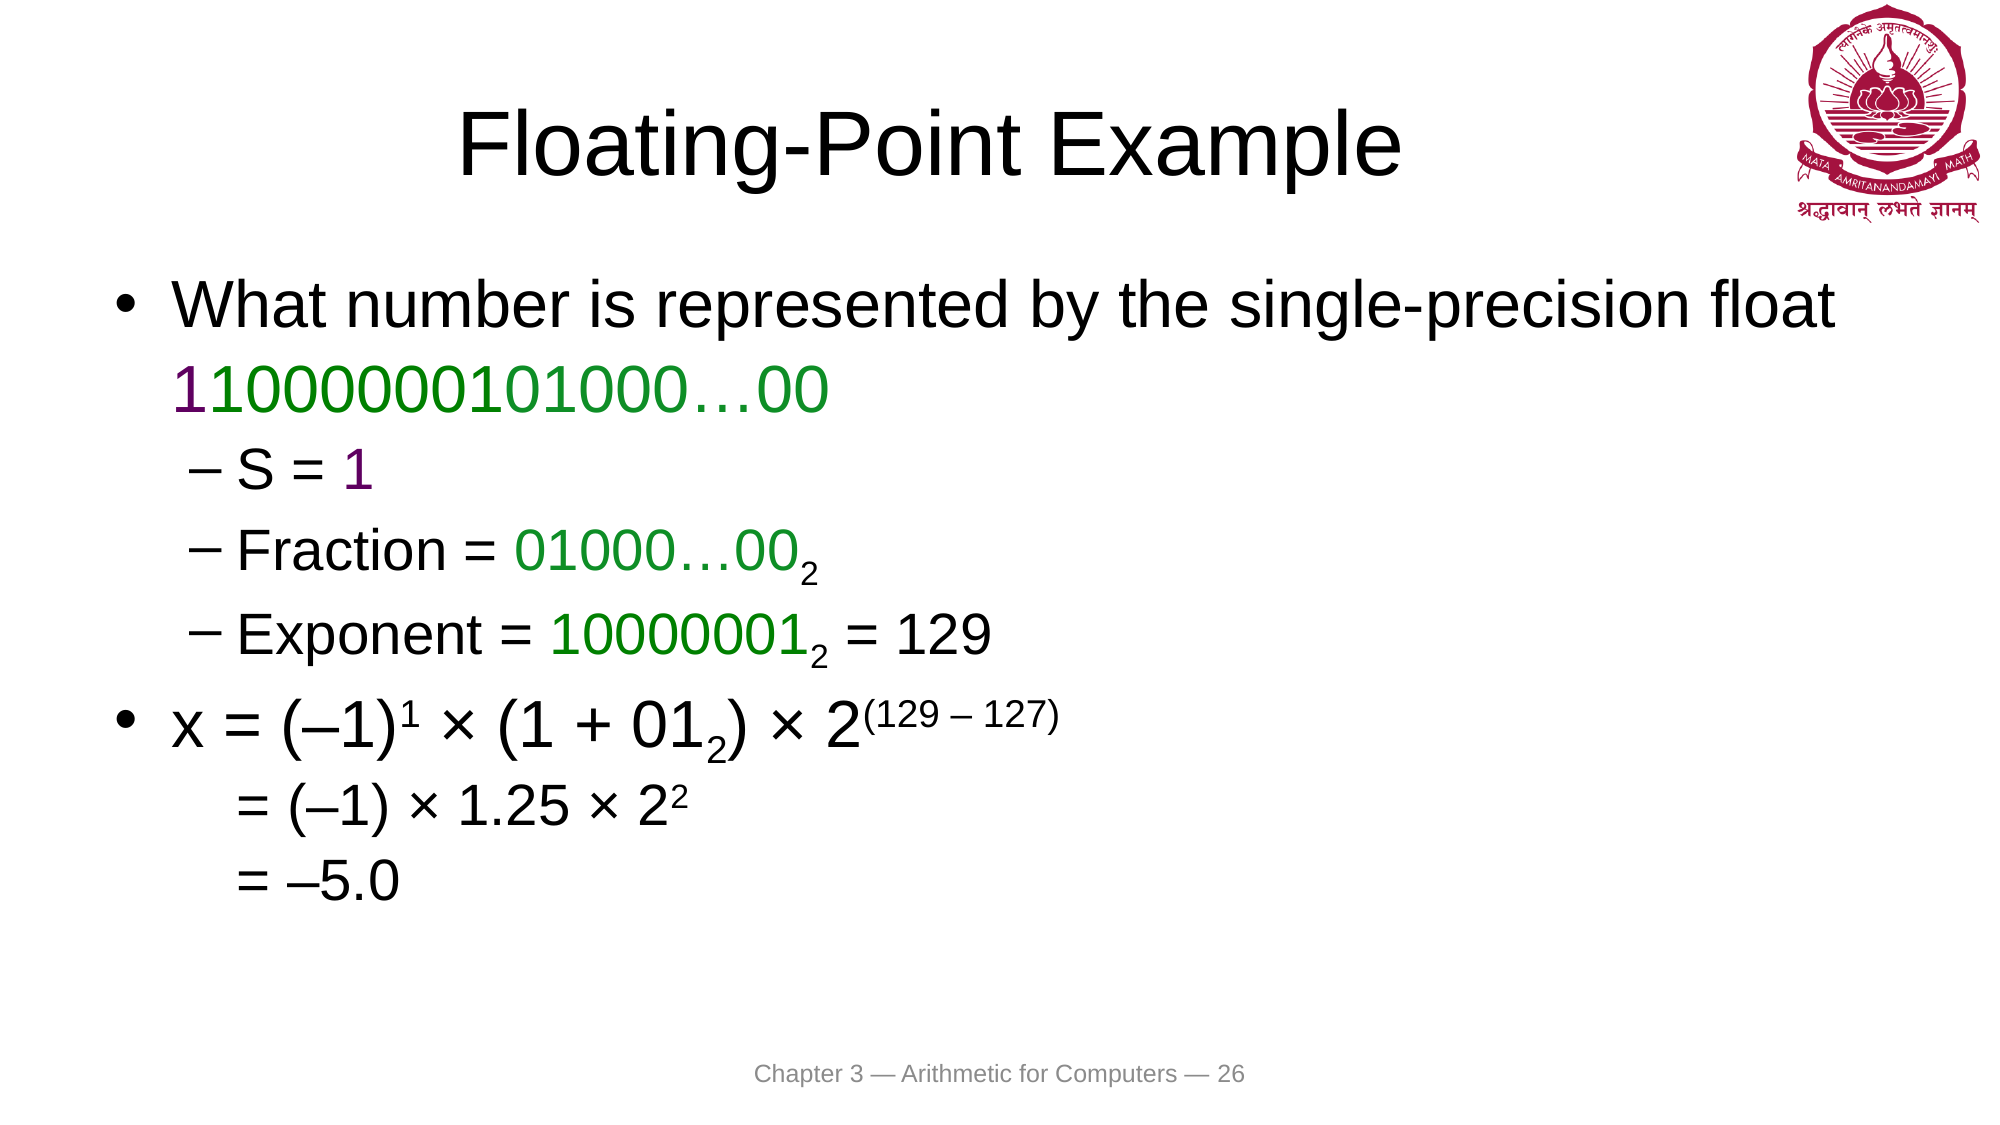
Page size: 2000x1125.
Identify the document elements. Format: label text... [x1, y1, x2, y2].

footer Chapter 3 — Arithmetic for Computers — 26 [683, 1042, 1317, 1103]
title Floating-Point Example [99, 45, 1763, 233]
list What number is represented by the single-precision float 11000000101000…00 S = 1 Fraction = 01000…002 Exponent = 100000012 = 129 x = (–1)1 × (1 + 012) × 2(129 – 127) = (–1) × 1.25 × 22 = –5.0 [99, 262, 1900, 1005]
picture [1776, 1, 2000, 225]
